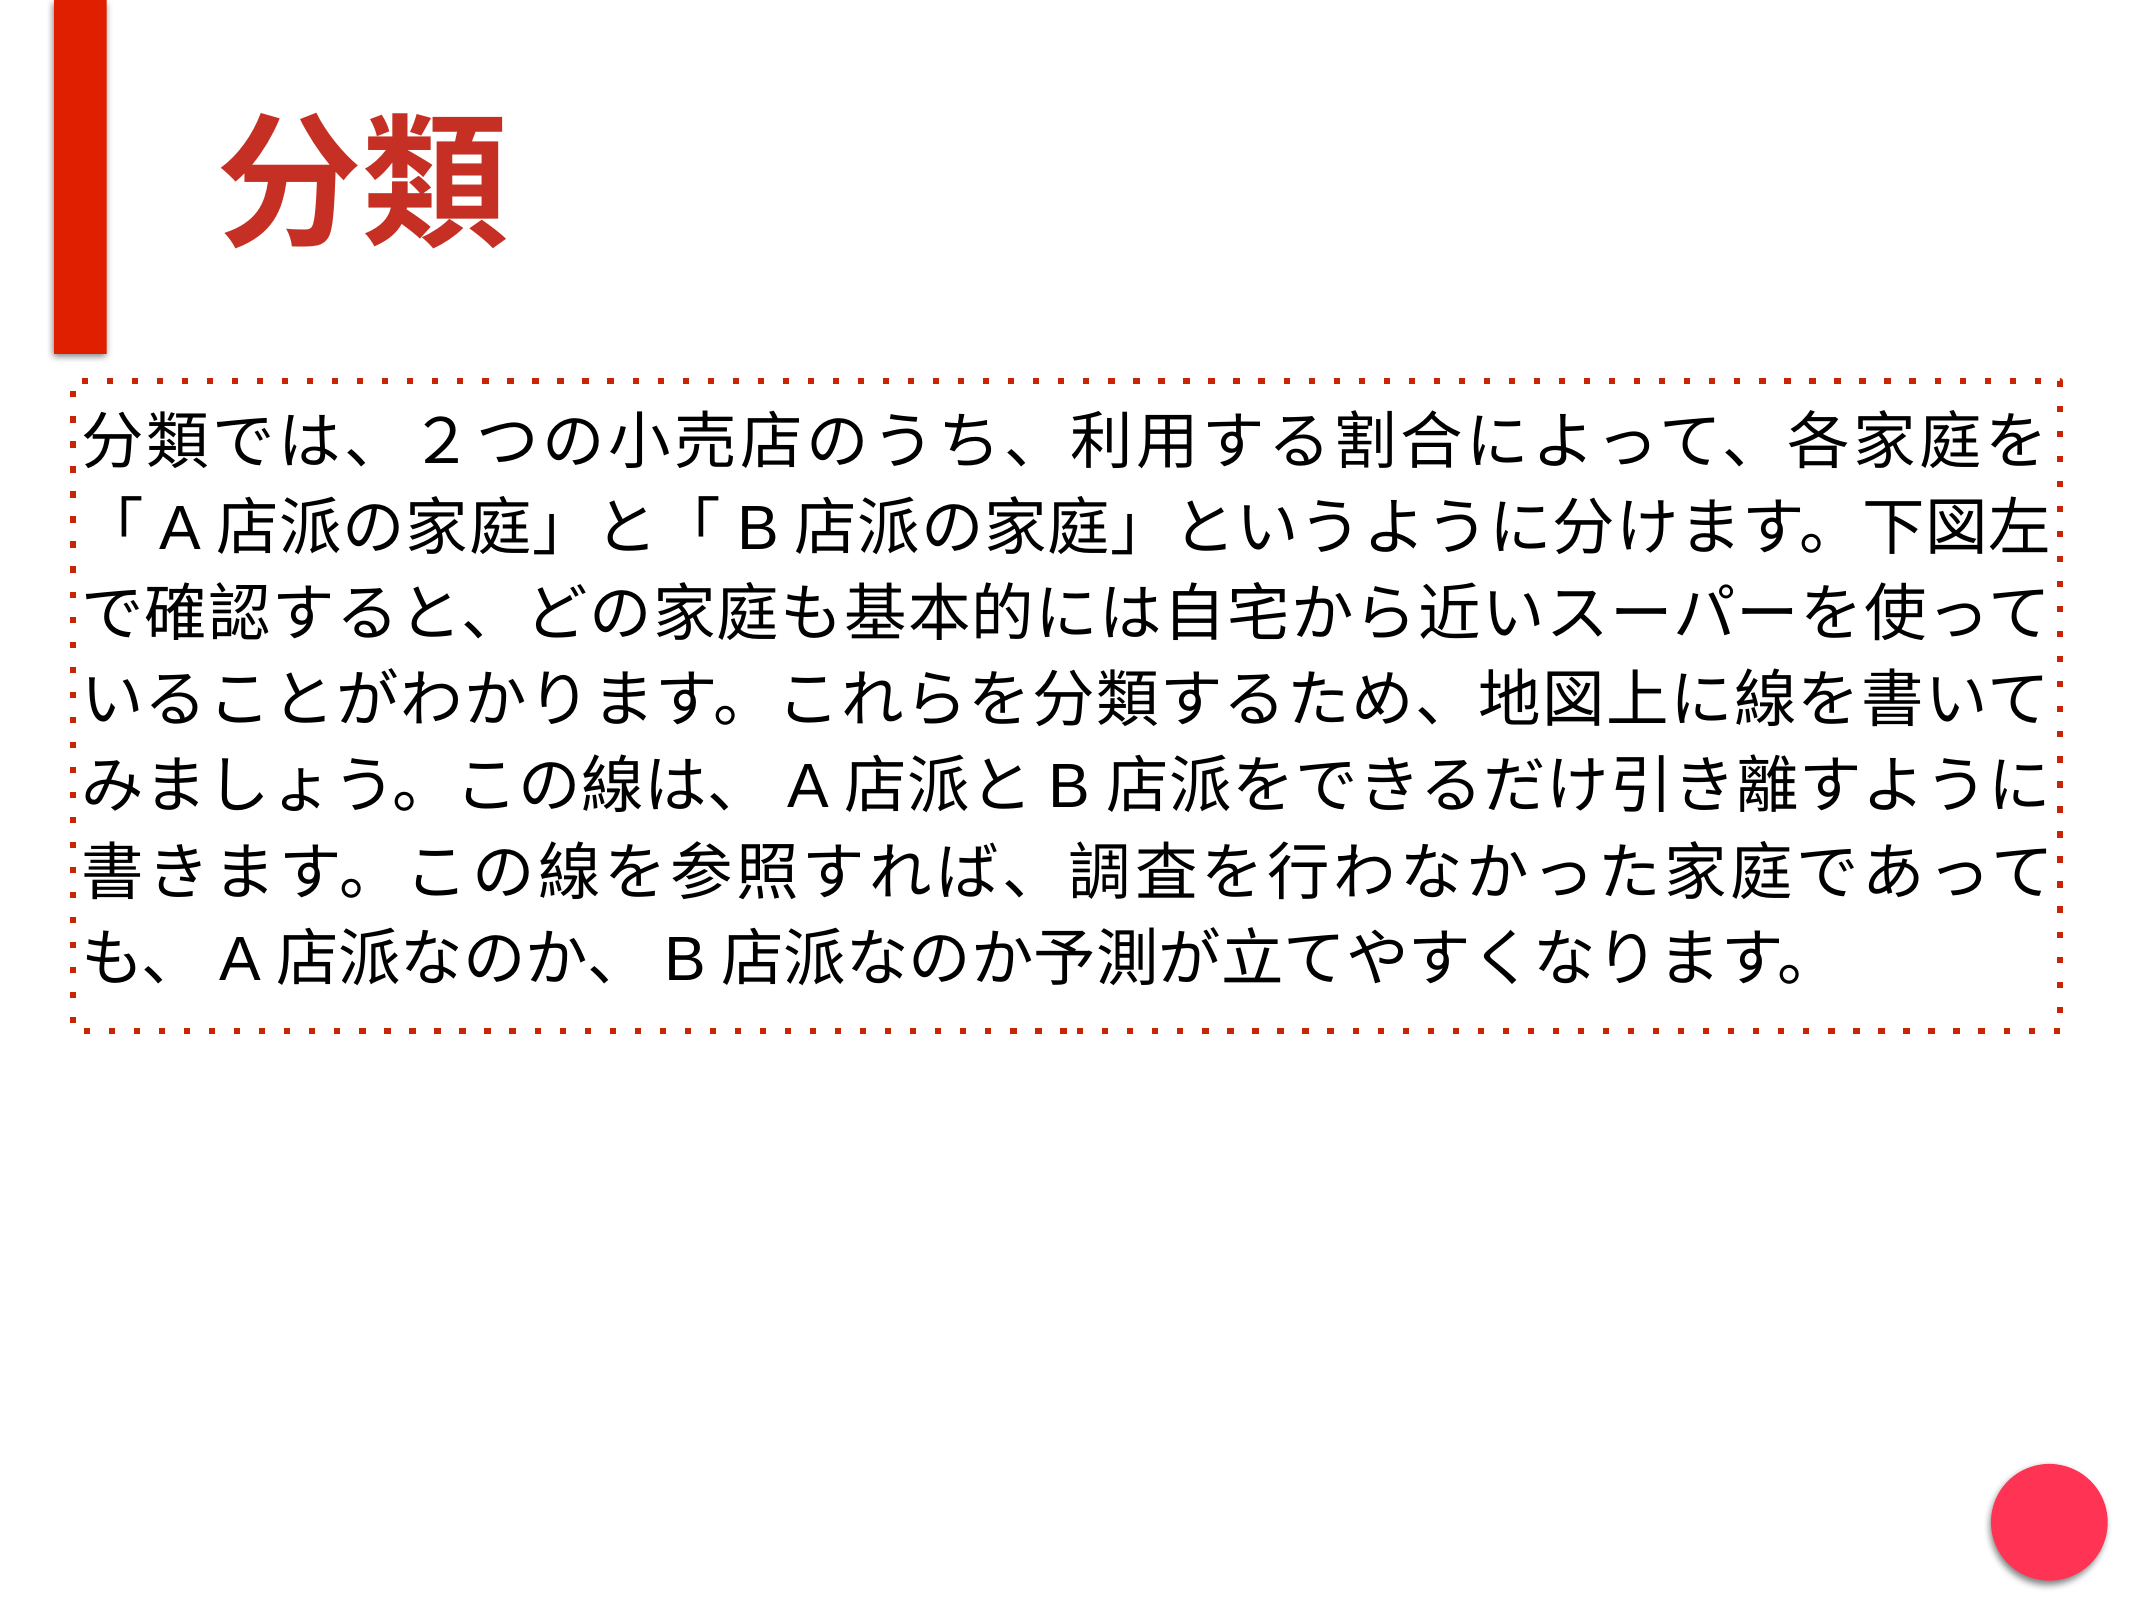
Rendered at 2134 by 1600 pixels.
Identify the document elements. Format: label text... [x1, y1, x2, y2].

title 分類 [208, 18, 2030, 336]
text_box 分類では、２つの小売店のうち、利用する割合によって、各家庭を 「A店派の家庭」と「B店派の家庭」というように分けます。下図左 で確認すると、どの家庭も基本的には自宅から近いスーパーを使っていることがわかります。これらを分類するため、地図上に線を書いてみましょう。この線は、A店派とB店派をできるだけ引き離すように 書きます。この線を参照すれば、調査を行わなかった家庭であっても、A店派なのか、B店派なのか予測が立てやすくなります。 [72, 381, 2061, 1032]
